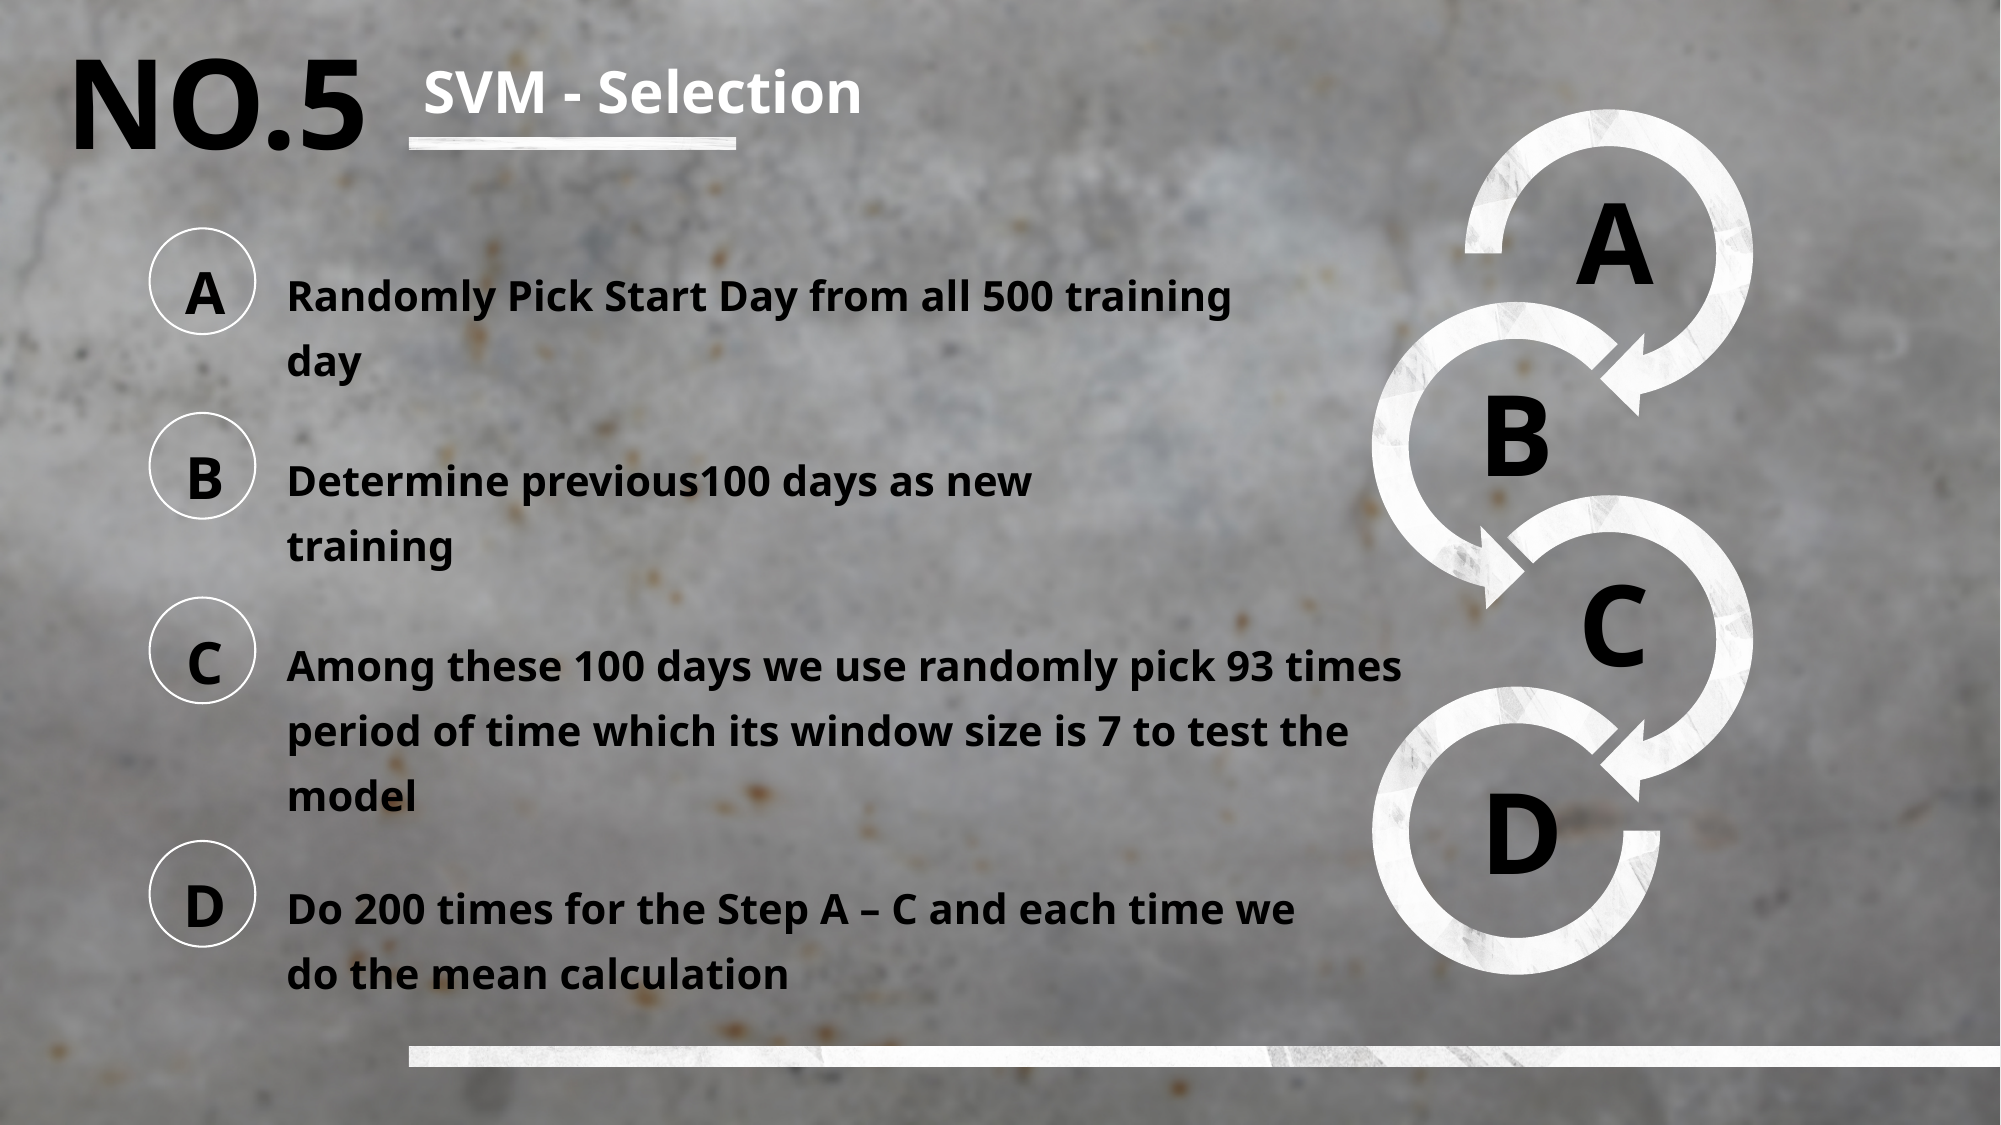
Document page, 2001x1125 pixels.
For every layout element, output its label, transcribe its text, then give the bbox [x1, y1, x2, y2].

list SVM - Selection [408, 47, 921, 136]
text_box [135, 412, 1211, 520]
text_box [1371, 822, 1662, 976]
list NO.5 [50, 34, 409, 182]
text_box [1422, 685, 1620, 782]
picture [0, 0, 2001, 1125]
text_box [1370, 300, 1620, 612]
text_box D [1465, 754, 1579, 905]
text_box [135, 597, 1422, 822]
text_box B [1463, 356, 1569, 507]
text_box A [1561, 164, 1670, 315]
text_box [1505, 494, 1755, 805]
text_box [135, 228, 1308, 336]
text_box [1463, 108, 1755, 419]
text_box C [1563, 546, 1666, 696]
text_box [135, 840, 1359, 1000]
